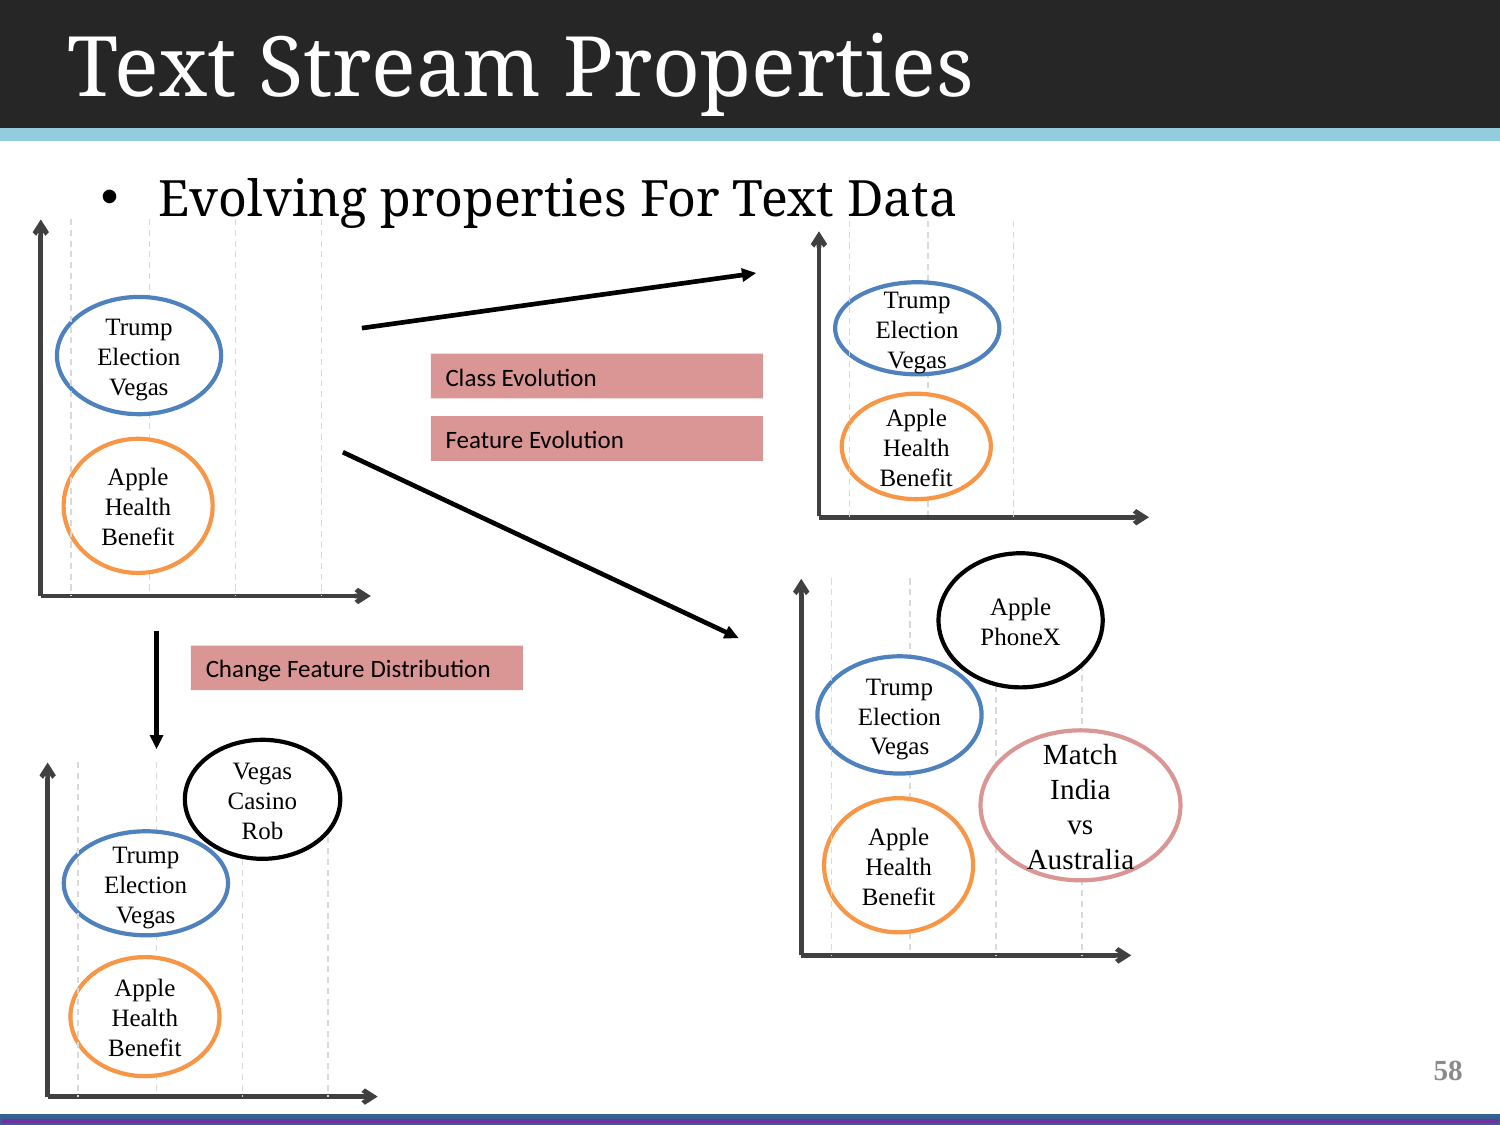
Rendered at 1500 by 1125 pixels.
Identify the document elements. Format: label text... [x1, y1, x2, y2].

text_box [40, 218, 371, 597]
list Evolving properties For Text Data [70, 158, 1430, 291]
list Text Stream Properties [53, 5, 1413, 84]
text_box Class Evolution [430, 353, 763, 399]
text_box Change Feature Distribution [190, 645, 523, 691]
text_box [47, 739, 378, 1097]
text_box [800, 553, 1181, 956]
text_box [361, 272, 757, 329]
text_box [342, 451, 739, 639]
slide_number 58 [1128, 1039, 1478, 1099]
text_box Feature Evolution [430, 416, 763, 461]
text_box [818, 220, 1150, 518]
